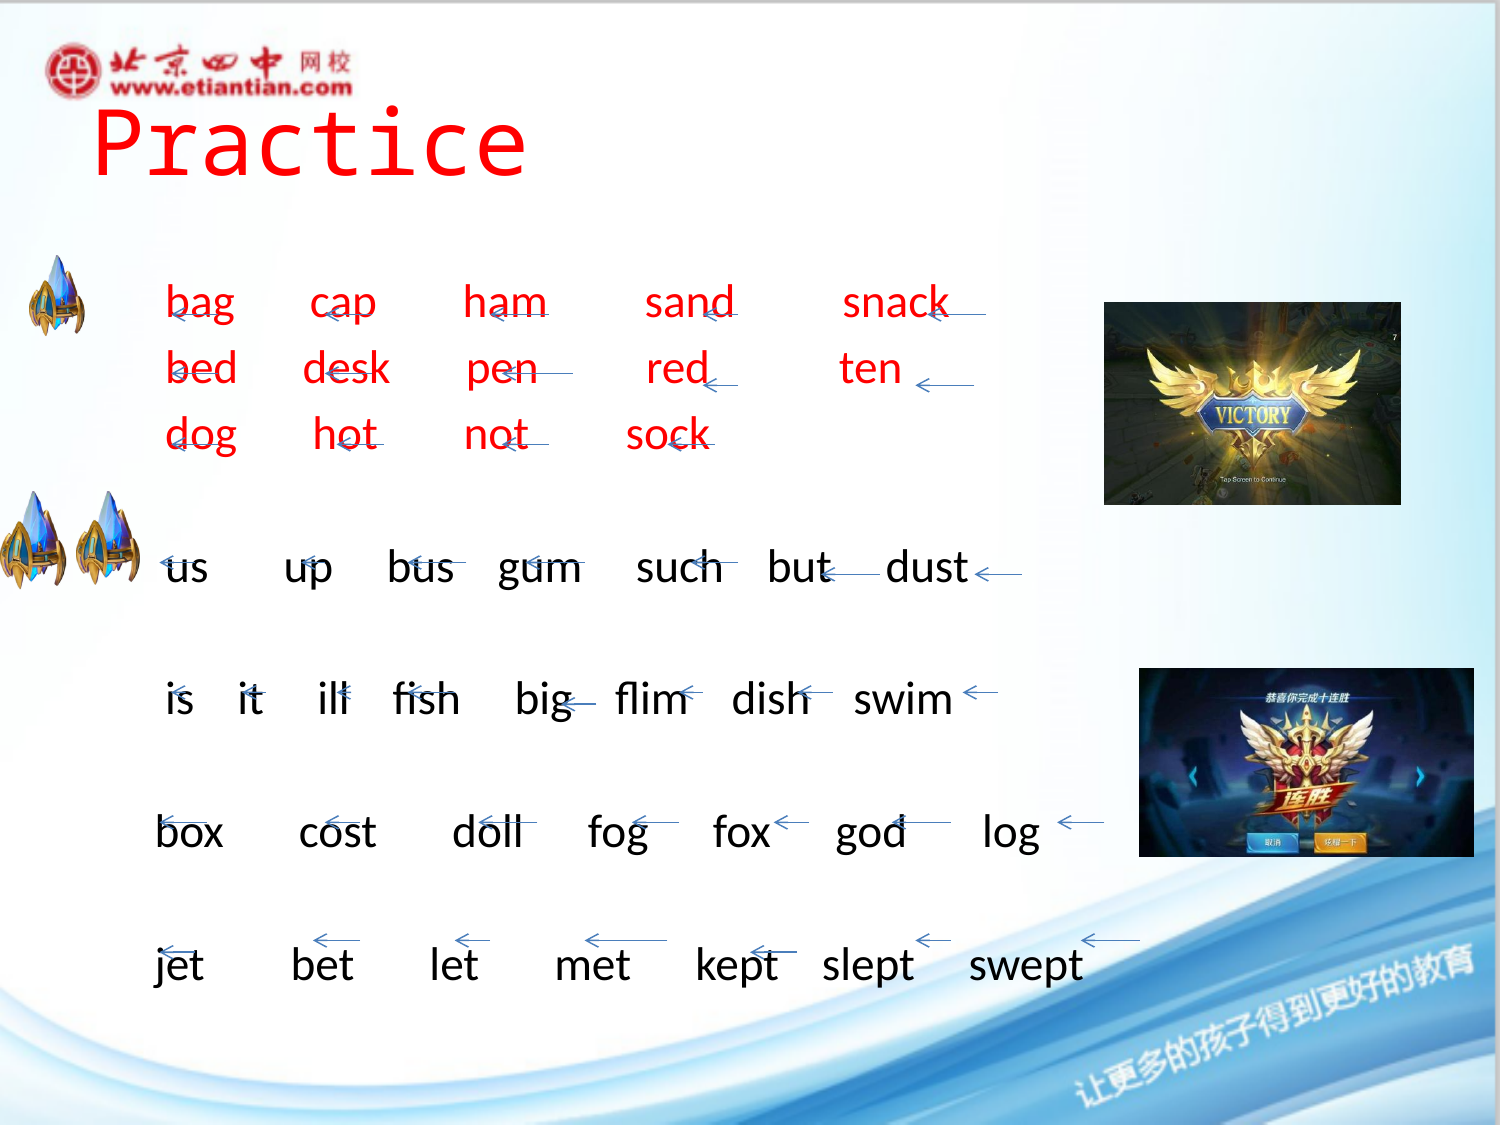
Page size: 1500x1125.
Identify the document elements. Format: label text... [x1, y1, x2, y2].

picture [0, 0, 1500, 1125]
list bag cap ham sand snack bed desk pen red ten dog hot not sock us up bus gum such but dust is it ill fish big flim dish swim box cost doll fog fox god log jet bet let met kept slept swept [75, 262, 1425, 1005]
title Practice [75, 45, 1425, 233]
